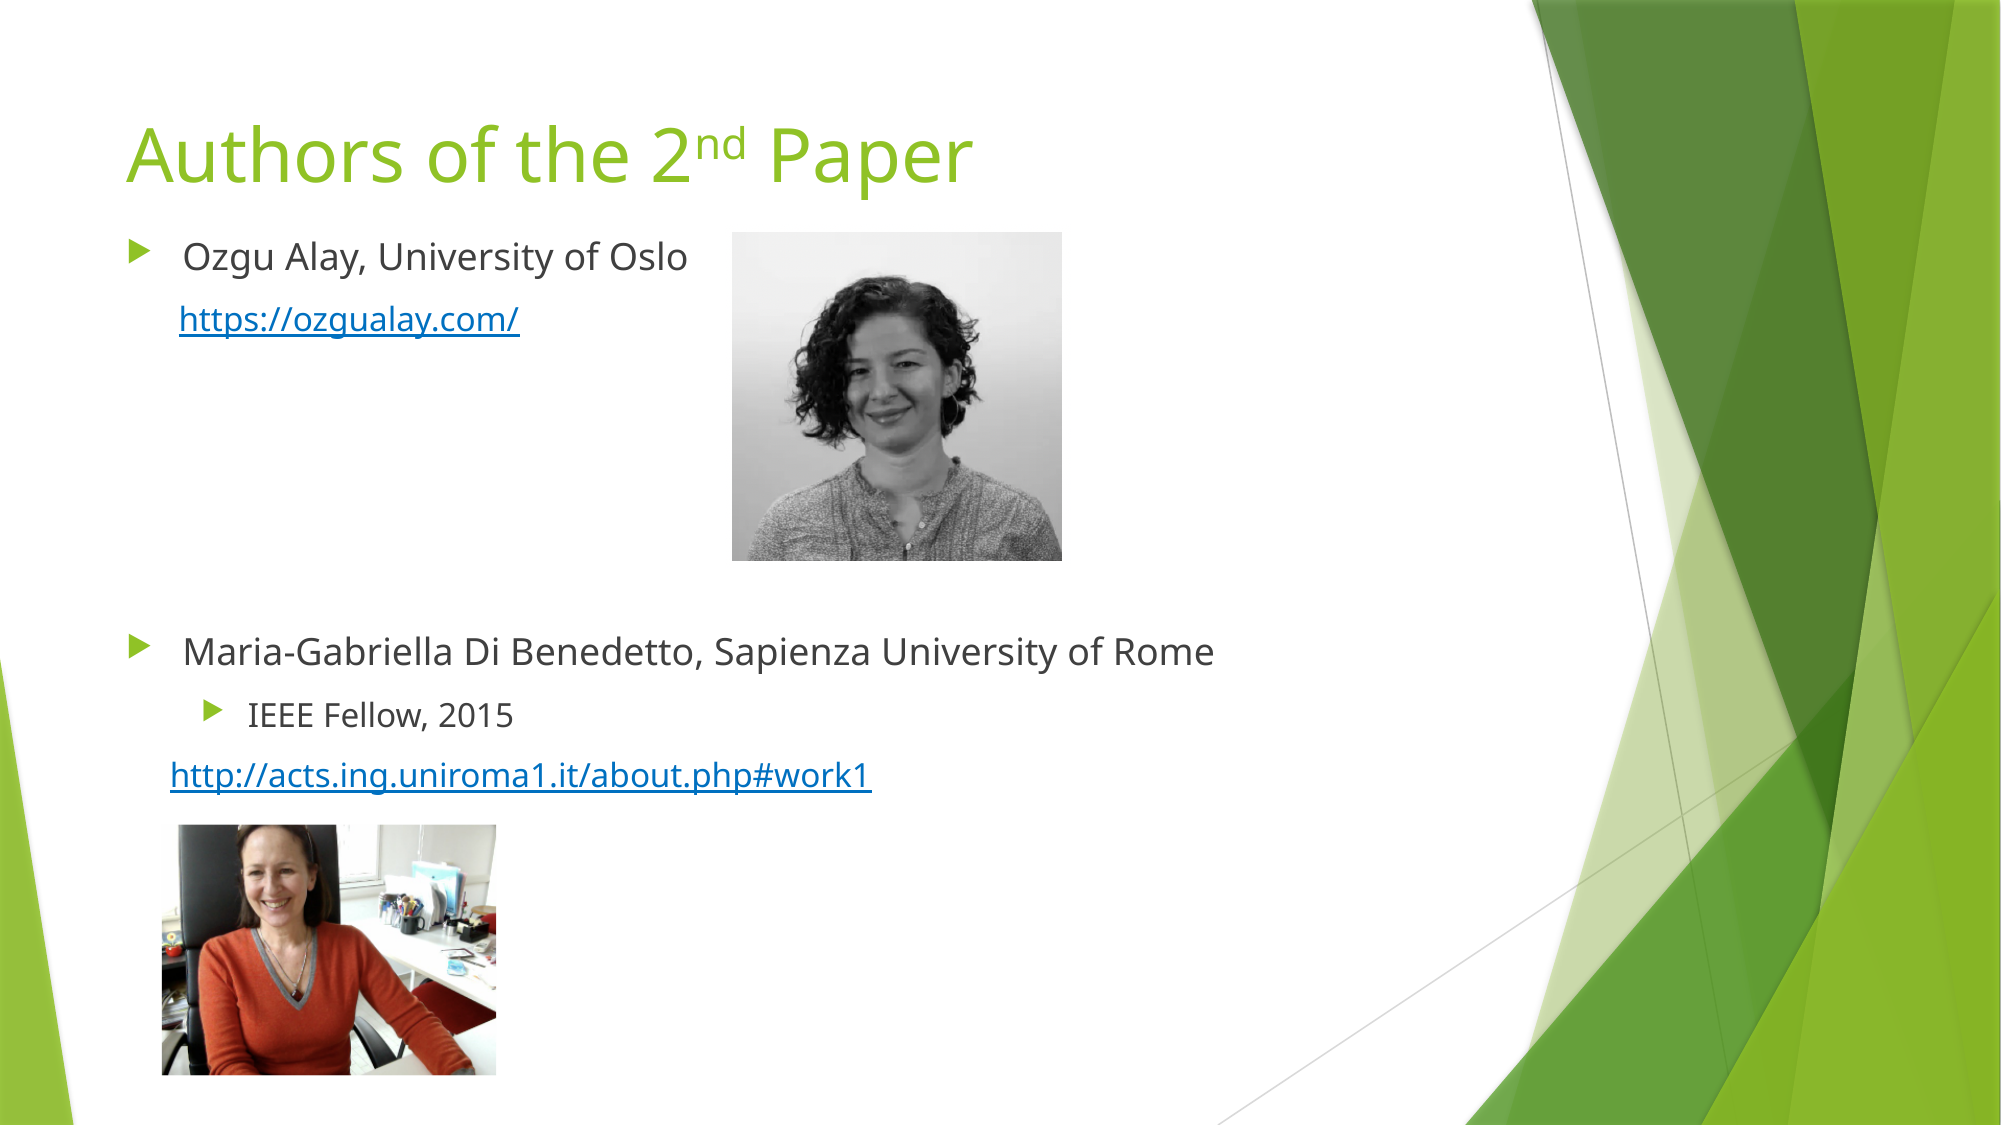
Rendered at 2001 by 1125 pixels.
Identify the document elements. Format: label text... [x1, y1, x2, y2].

picture [140, 807, 517, 1093]
title Authors of the 2nd Paper [111, 99, 1522, 317]
list Ozgu Alay, University of Oslo https://ozgualay.com/ Maria-Gabriella Di Benedetto, Sapienza University of Rome IEEE Fellow, 2015 http://acts.ing.uniroma1.it/about.php#work1 [111, 225, 1341, 1025]
picture [725, 224, 1071, 569]
